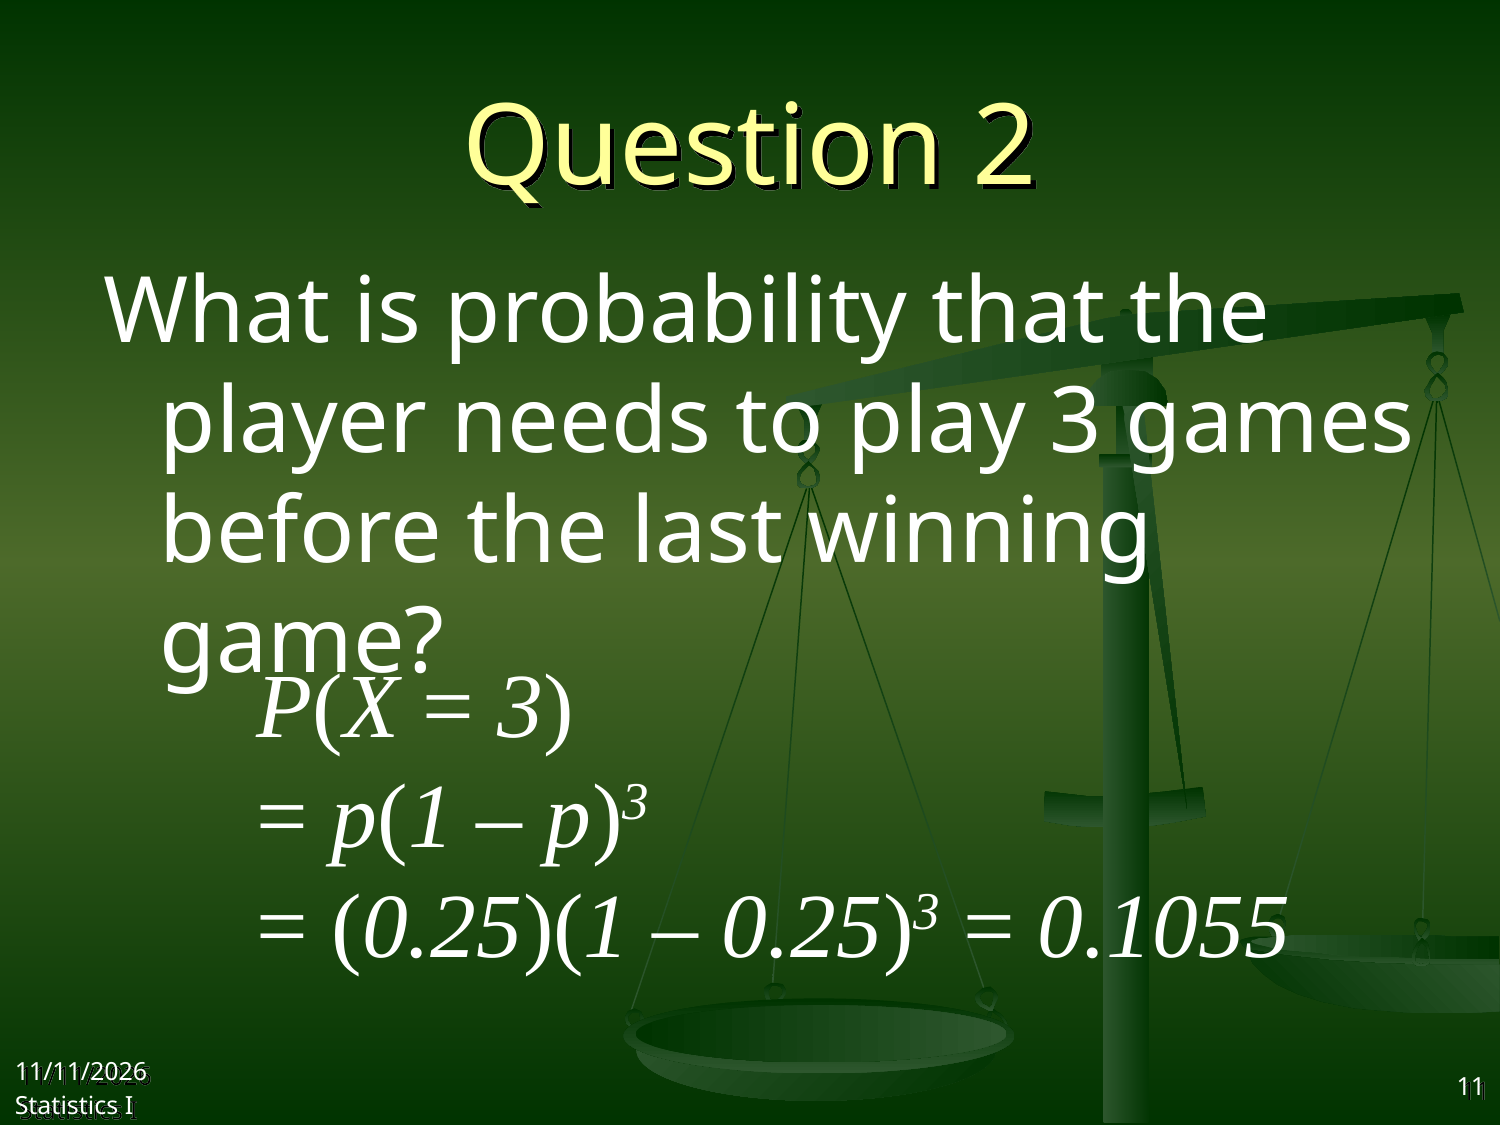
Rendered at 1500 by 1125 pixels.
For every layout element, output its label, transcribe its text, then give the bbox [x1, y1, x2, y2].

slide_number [0, 1049, 351, 1125]
list What is probability that the player needs to play 3 games before the last winning game? [88, 243, 1470, 582]
text_box P(X = 3) = p(1 – p)3 = (0.25)(1 – 0.25)3 = 0.1055 [242, 638, 1355, 1001]
title Question 2 [74, 45, 1426, 234]
slide_number 11 [1149, 1049, 1500, 1125]
